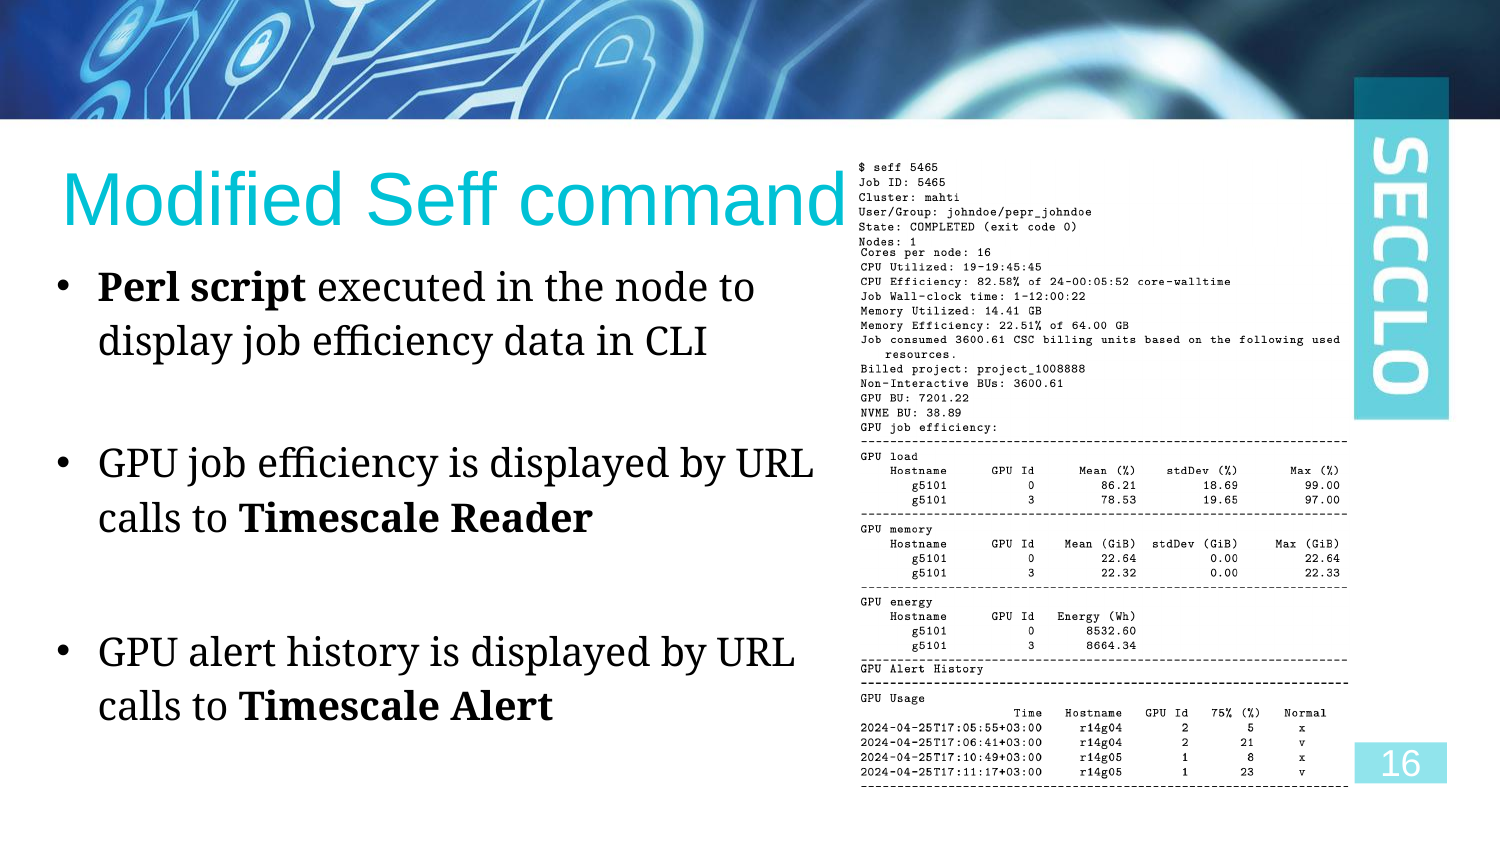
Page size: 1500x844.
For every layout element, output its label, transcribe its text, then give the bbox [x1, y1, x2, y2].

list Perl script executed in the node to display job efficiency data in CLI GPU job efficiency is displayed by URL calls to Timescale Reader GPU alert history is displayed by URL calls to Timescale Alert [41, 247, 861, 823]
picture [0, 0, 1500, 789]
title Modified Seff command [61, 164, 852, 230]
